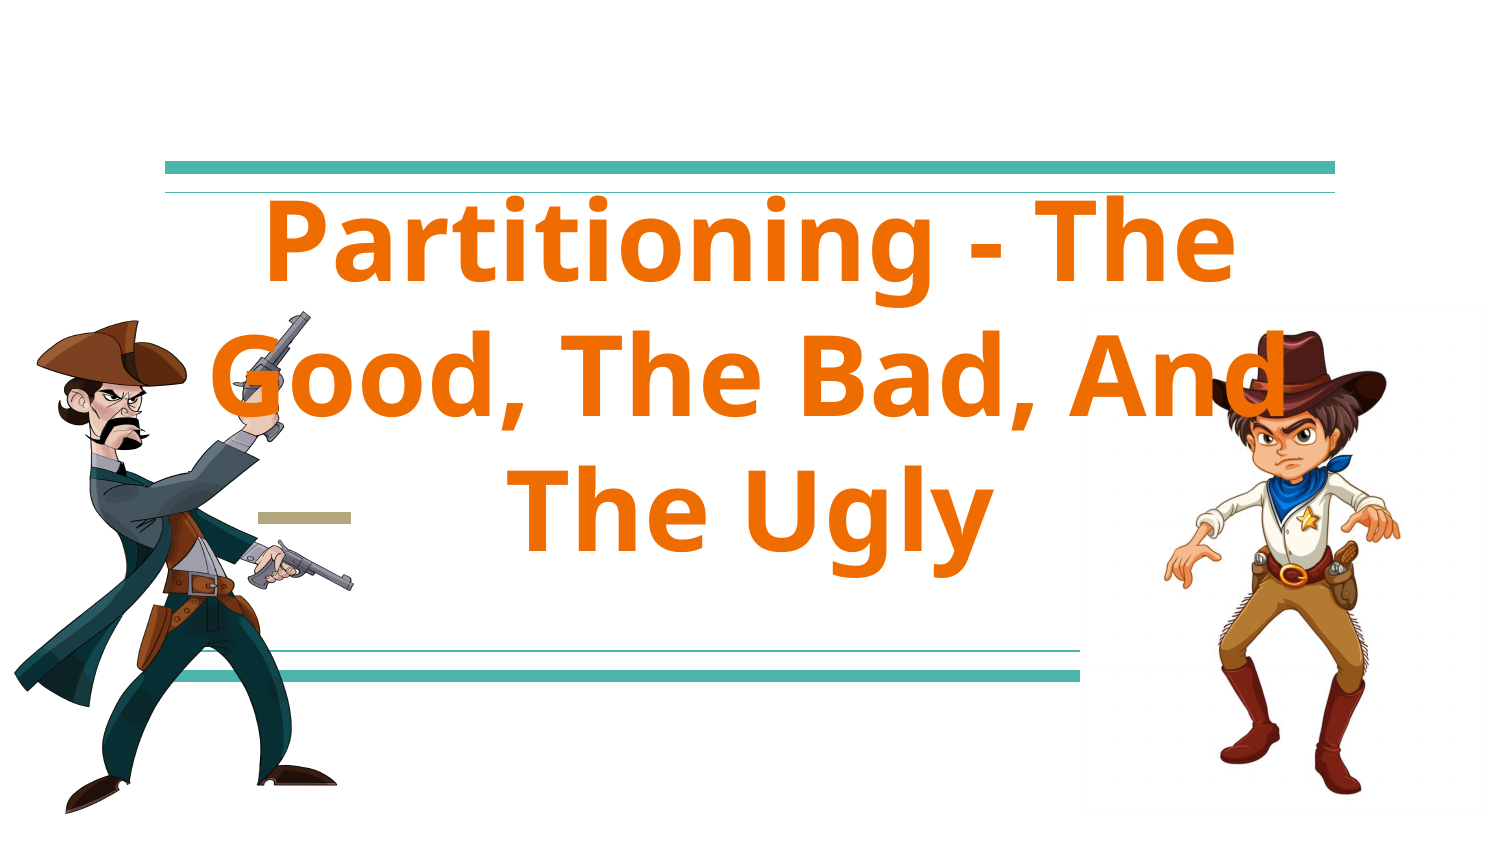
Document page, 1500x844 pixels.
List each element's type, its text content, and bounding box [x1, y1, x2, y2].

picture [14, 311, 354, 814]
title Partitioning - The Good, The Bad, And The Ugly [164, 287, 1336, 456]
picture [1079, 311, 1485, 814]
